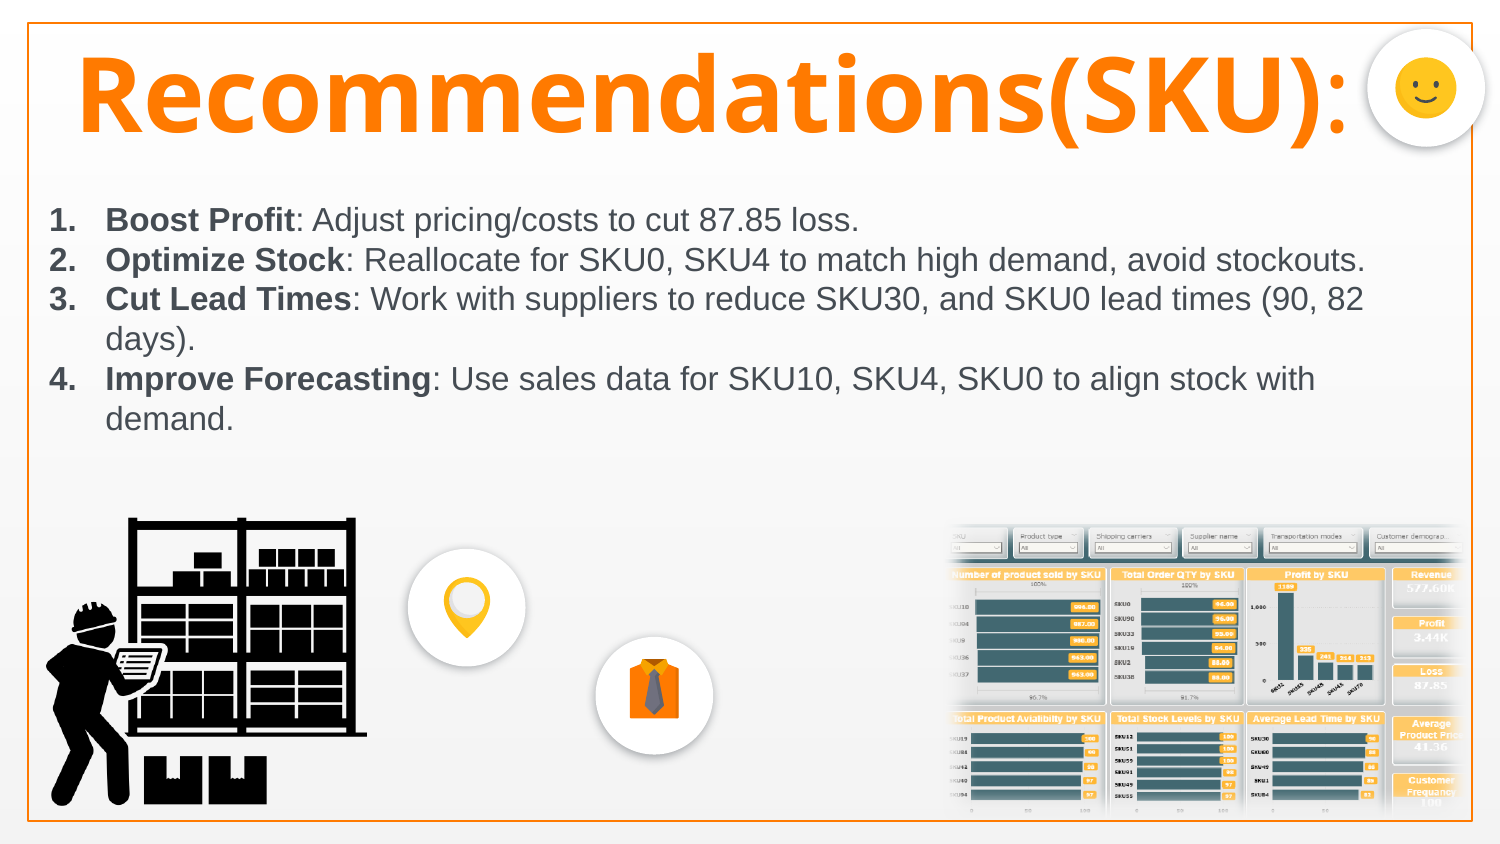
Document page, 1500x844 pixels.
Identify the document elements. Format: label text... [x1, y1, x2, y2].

text_box [595, 636, 714, 755]
text_box [1372, 28, 1486, 132]
text_box [407, 570, 526, 667]
title Recommendations(SKU): [26, 20, 1401, 162]
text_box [1391, 57, 1457, 119]
subtitle Boost Profit: Adjust pricing/costs to cut 87.85 loss. Optimize Stock: Reallocate for SKU0, SKU4 to match high demand, avoid stockouts. Cut Lead Times: Work with suppliers to reduce SKU30, and SKU0 lead times (90, 82 days). Improve Forecasting: Use sales data for SKU10, SKU4, SKU0 to align stock with demand. [34, 65, 1466, 570]
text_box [442, 576, 491, 639]
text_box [629, 658, 679, 719]
picture [45, 501, 367, 822]
picture [942, 516, 1469, 822]
